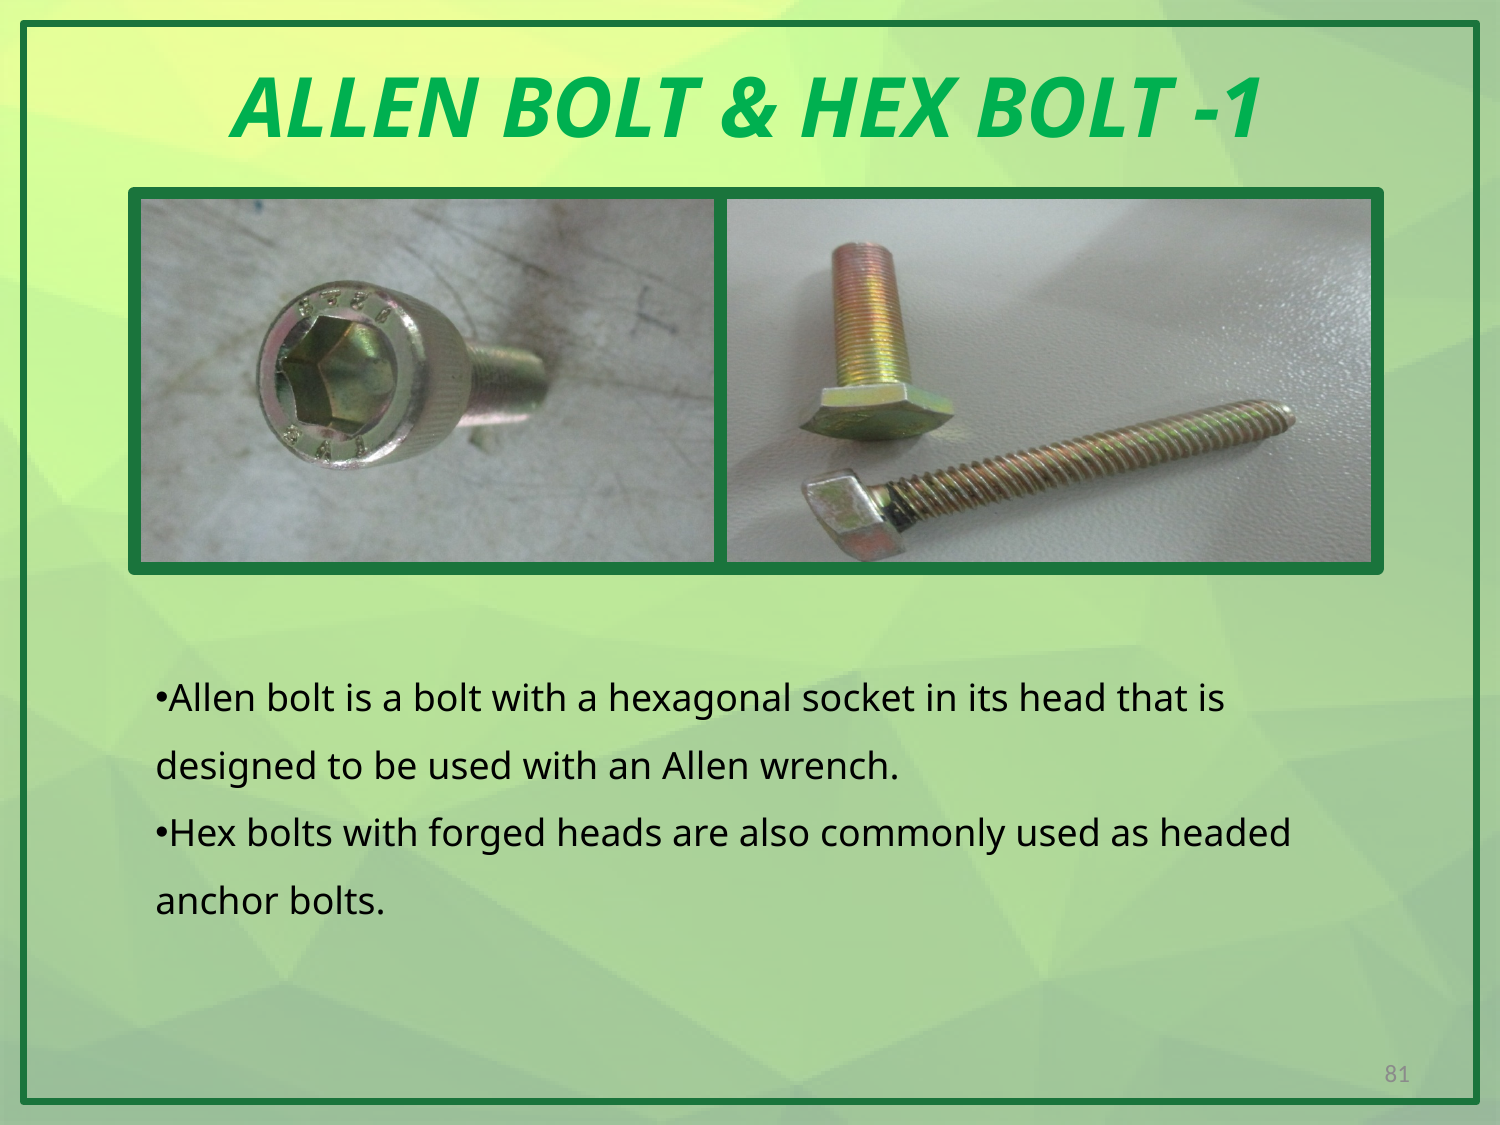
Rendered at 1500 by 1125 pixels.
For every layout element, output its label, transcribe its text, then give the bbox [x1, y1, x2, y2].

text_box Allen bolt is a bolt with a hexagonal socket in its head that is designed to be used with an Allen wrench. Hex bolts with forged heads are also commonly used as headed anchor bolts. [140, 644, 1336, 1125]
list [140, 198, 716, 563]
slide_number 81 [1074, 1042, 1425, 1103]
table_cell Ø45x25 mm [0, 0, 1500, 1125]
picture [726, 198, 1372, 563]
title ALLEN BOLT & HEX BOLT -1 [75, 45, 1425, 164]
